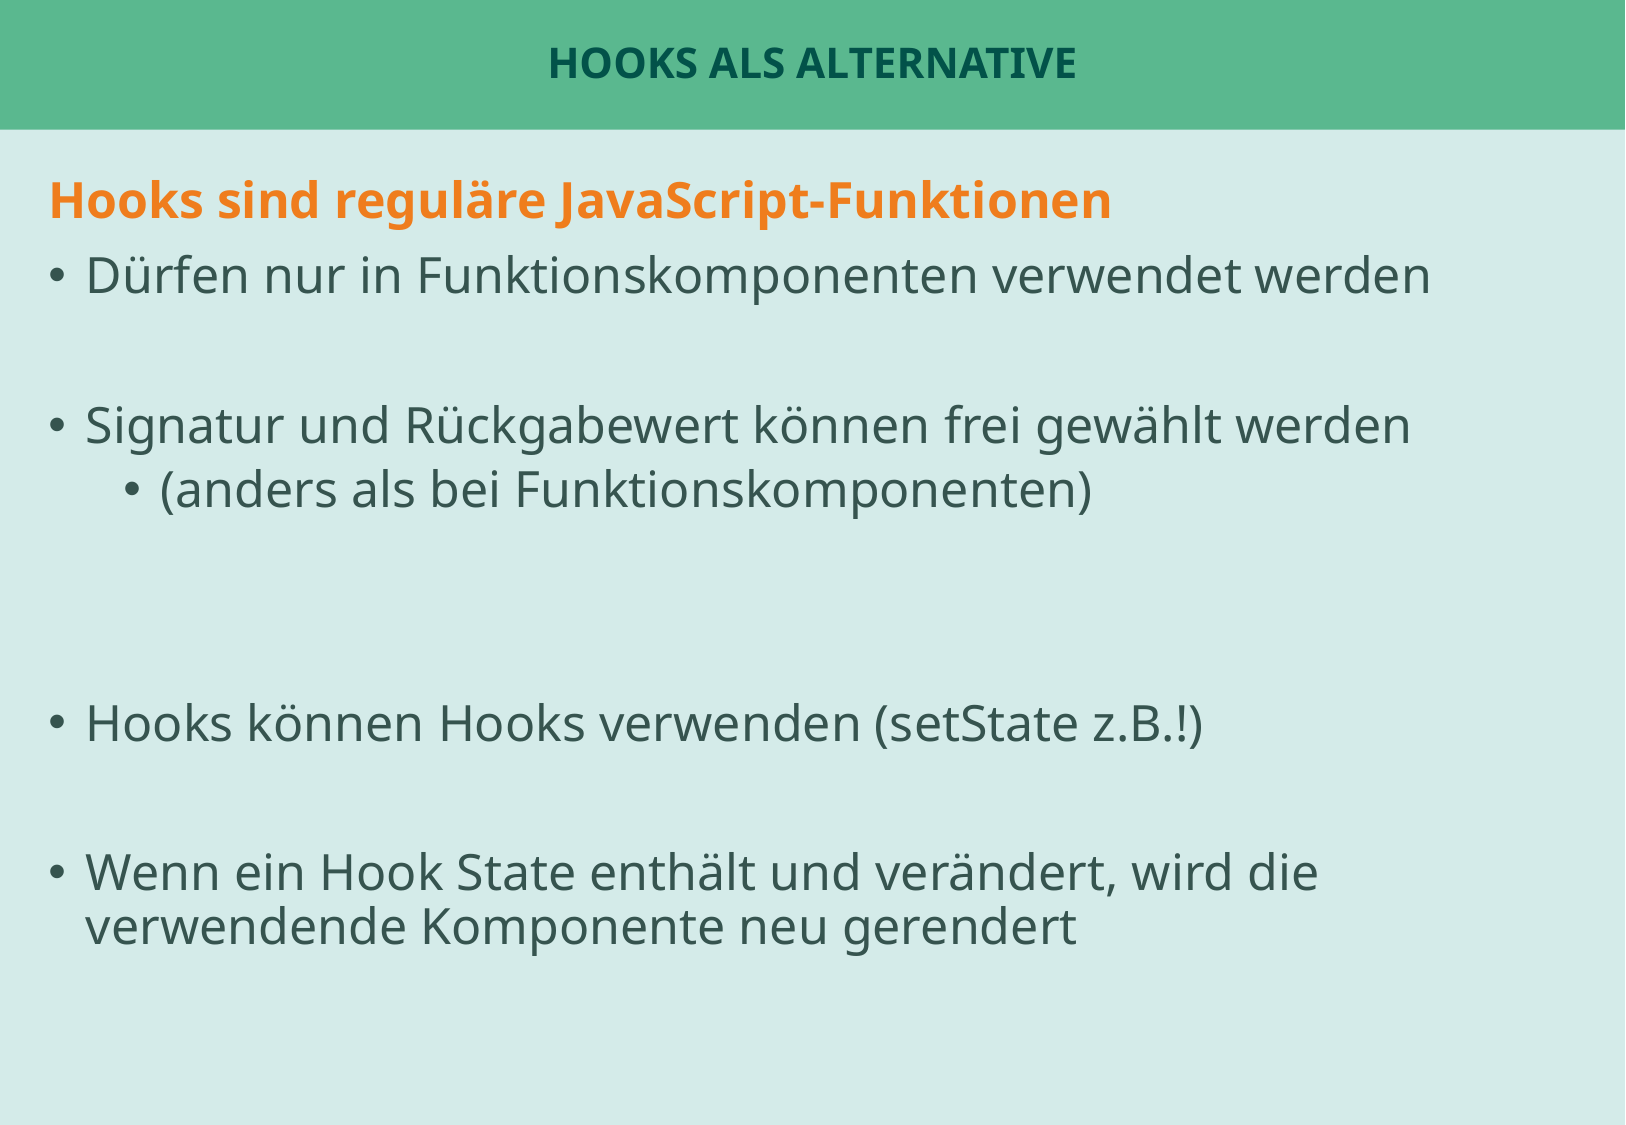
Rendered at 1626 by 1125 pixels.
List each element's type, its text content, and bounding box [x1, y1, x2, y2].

title Hooks als Alternative [0, 0, 1625, 130]
list Hooks sind reguläre JavaScript-Funktionen Dürfen nur in Funktionskomponenten verwendet werden Signatur und Rückgabewert können frei gewählt werden (anders als bei Funktionskomponenten) Hooks können Hooks verwenden (setState z.B.!) Wenn ein Hook State enthält und verändert, wird die verwendende Komponente neu gerendert [33, 168, 1592, 1043]
